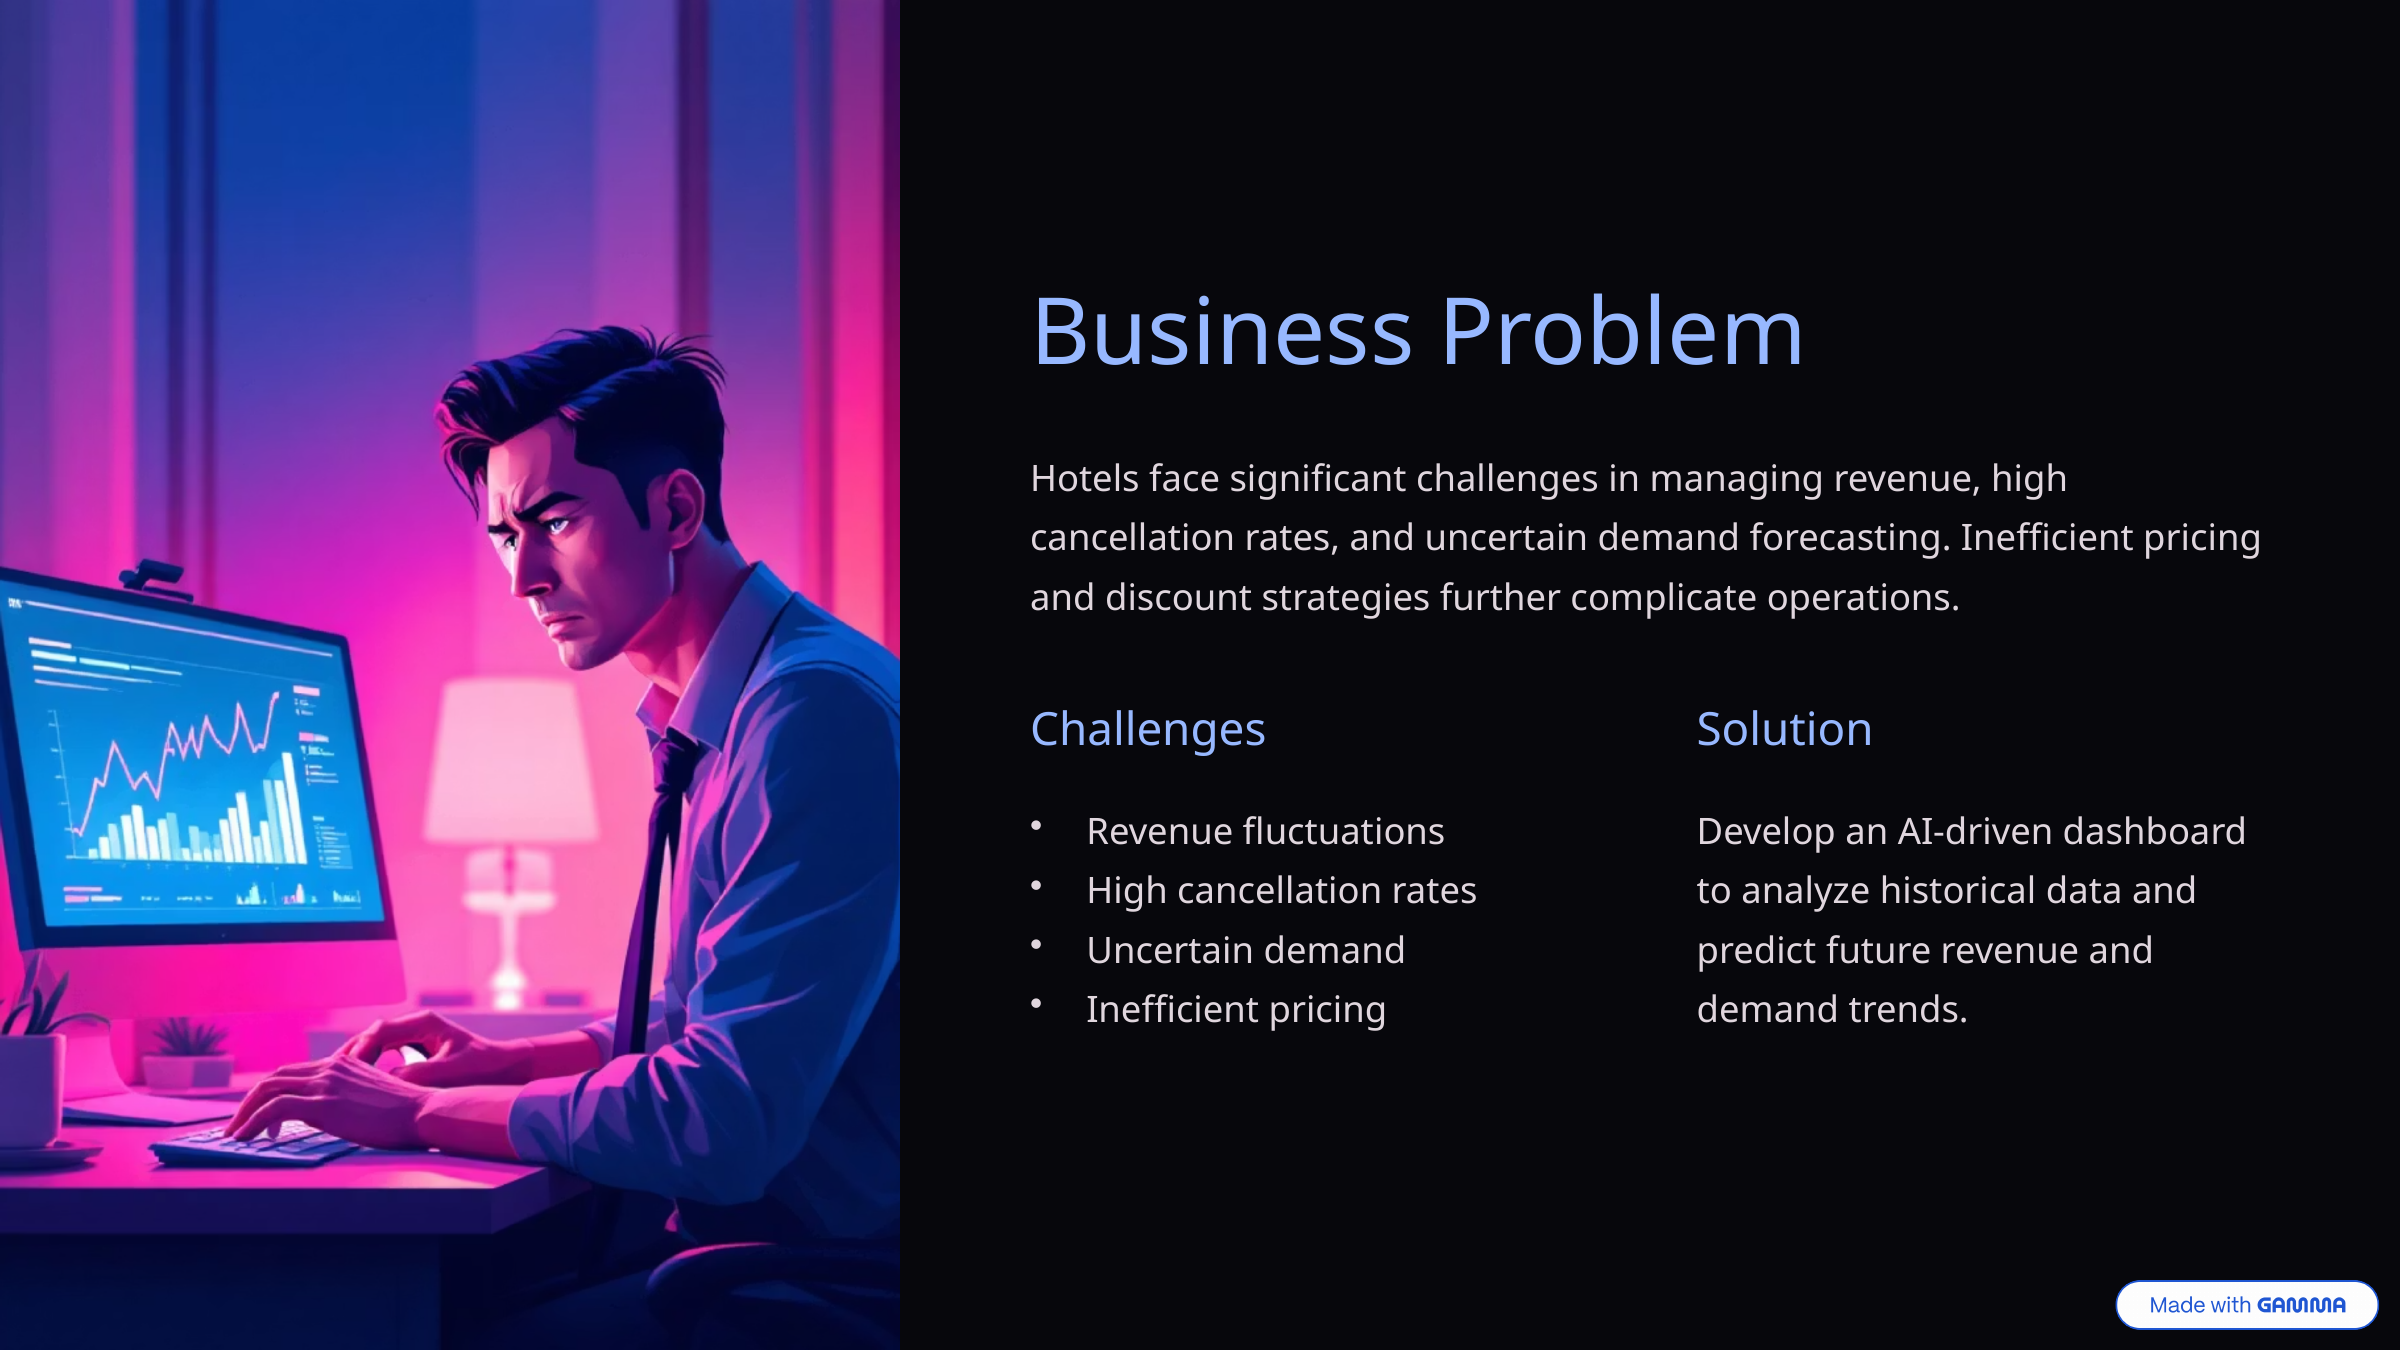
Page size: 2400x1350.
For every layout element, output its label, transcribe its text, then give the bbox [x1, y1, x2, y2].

picture [0, 0, 900, 1350]
text_box Hotels face significant challenges in managing revenue, high cancellation rates, and uncertain demand forecasting. Inefficient pricing and discount strategies further complicate operations. [1030, 439, 2270, 618]
text_box Challenges [1030, 697, 1496, 756]
text_box Solution [1696, 697, 2162, 756]
text_box Develop an AI-driven dashboard to analyze historical data and predict future revenue and demand trends. [1696, 792, 2271, 1031]
text_box Business Problem [1030, 267, 1961, 384]
text_box Revenue fluctuations High cancellation rates Uncertain demand Inefficient pricing [1030, 792, 1605, 1070]
picture [2106, 1271, 2389, 1339]
